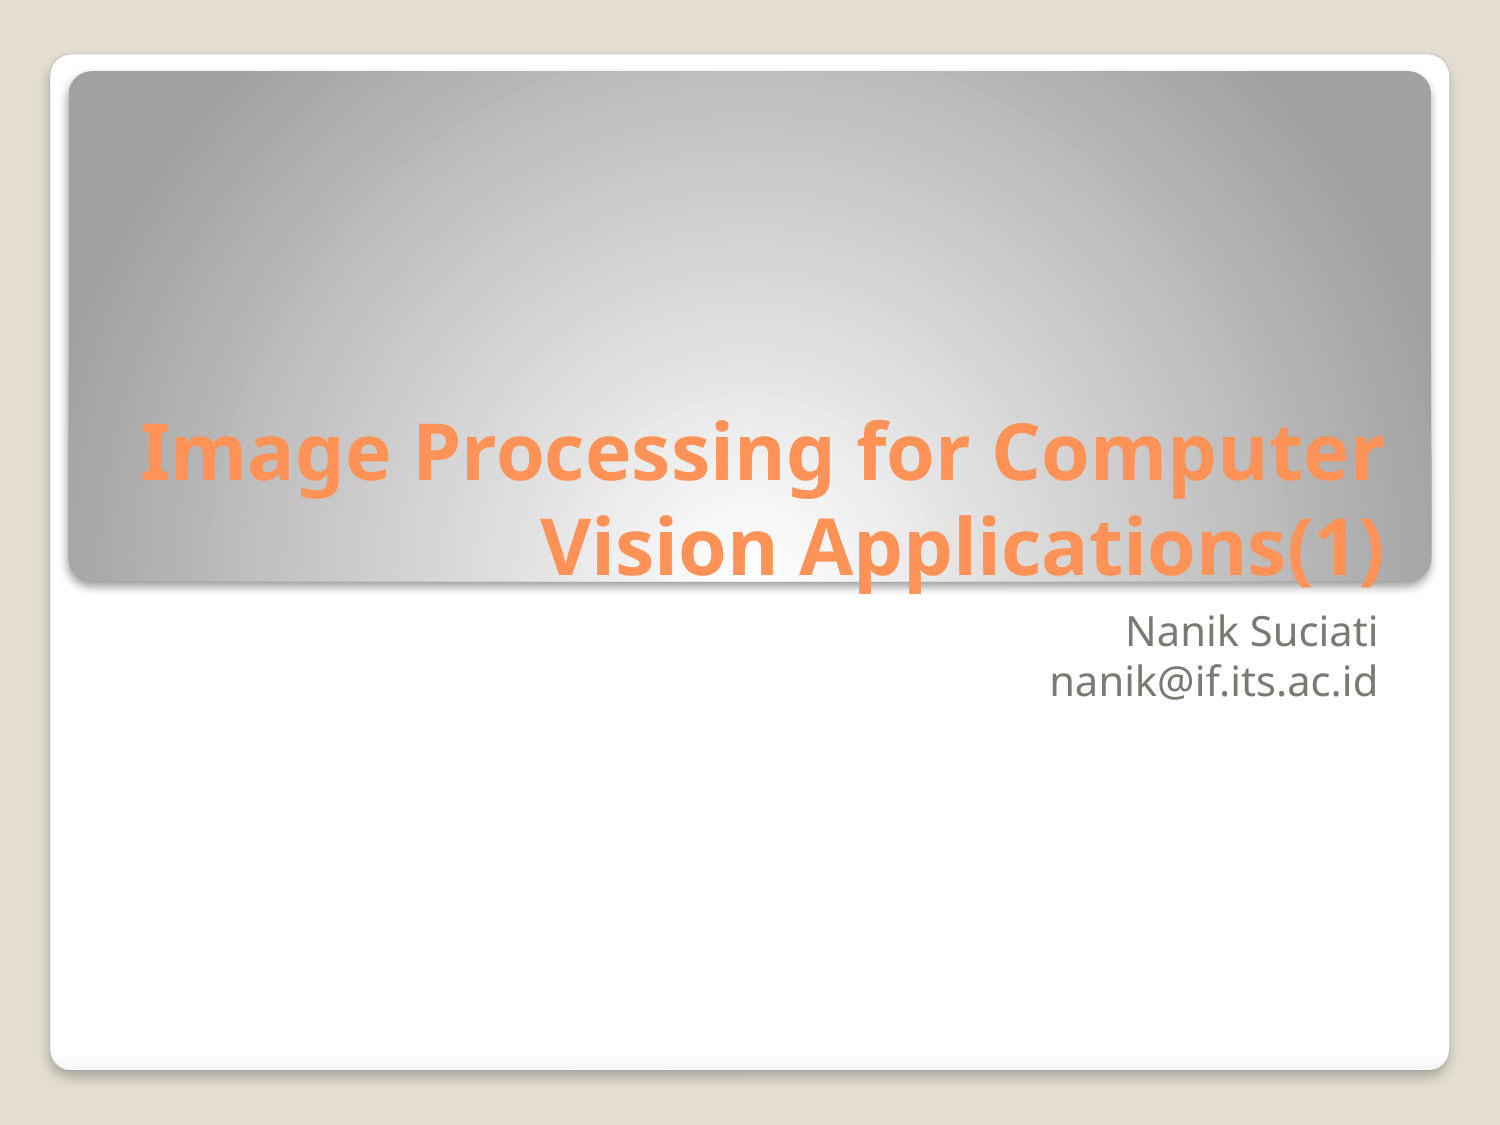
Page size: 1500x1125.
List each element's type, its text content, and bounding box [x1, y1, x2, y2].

title Image Processing for Computer Vision Applications(1) [118, 298, 1394, 599]
subtitle Nanik Suciati nanik@if.its.ac.id [118, 604, 1394, 755]
